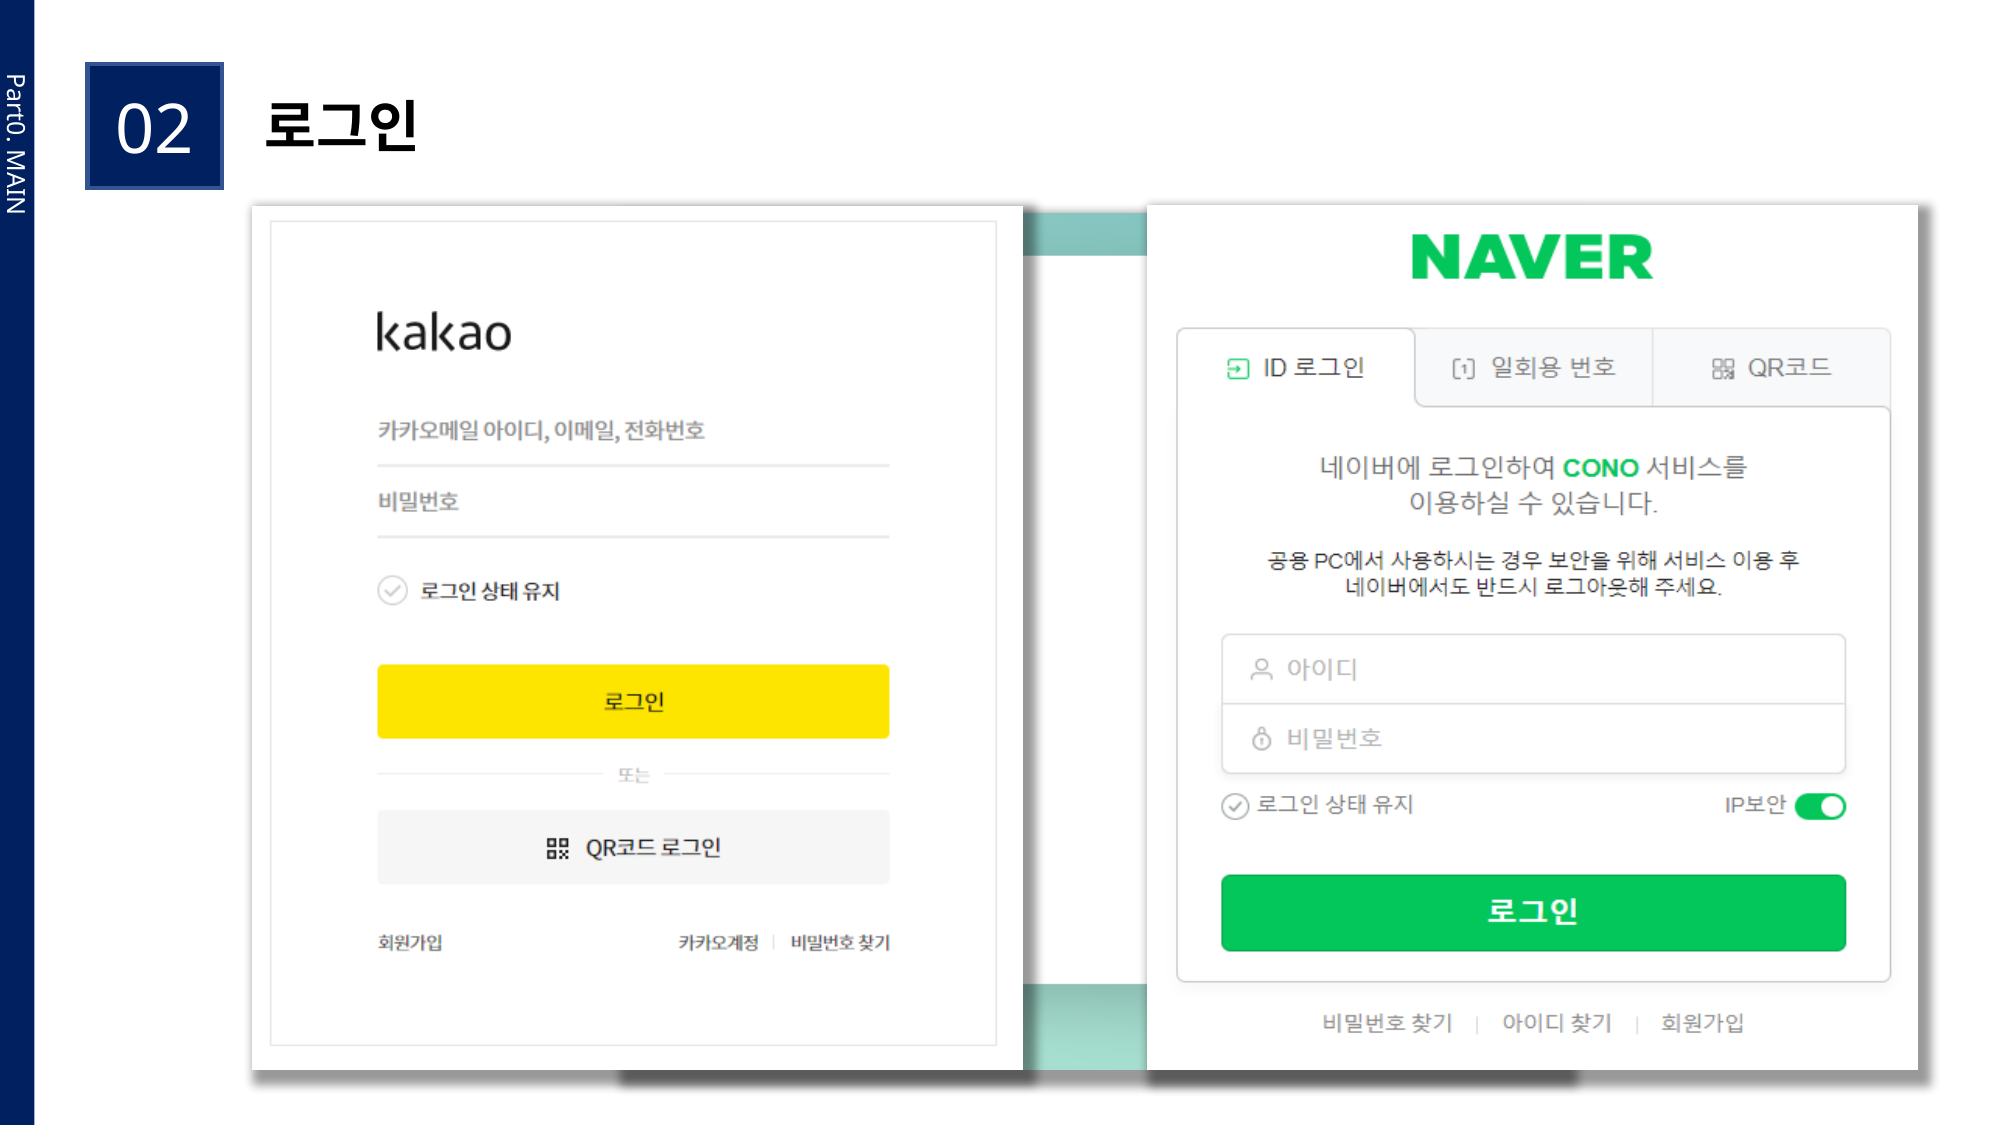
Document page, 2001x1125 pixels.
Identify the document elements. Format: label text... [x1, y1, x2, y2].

picture [252, 205, 1918, 1070]
text_box 로그인 [249, 57, 1220, 200]
text_box 02 [85, 62, 224, 190]
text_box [0, 0, 40, 1125]
